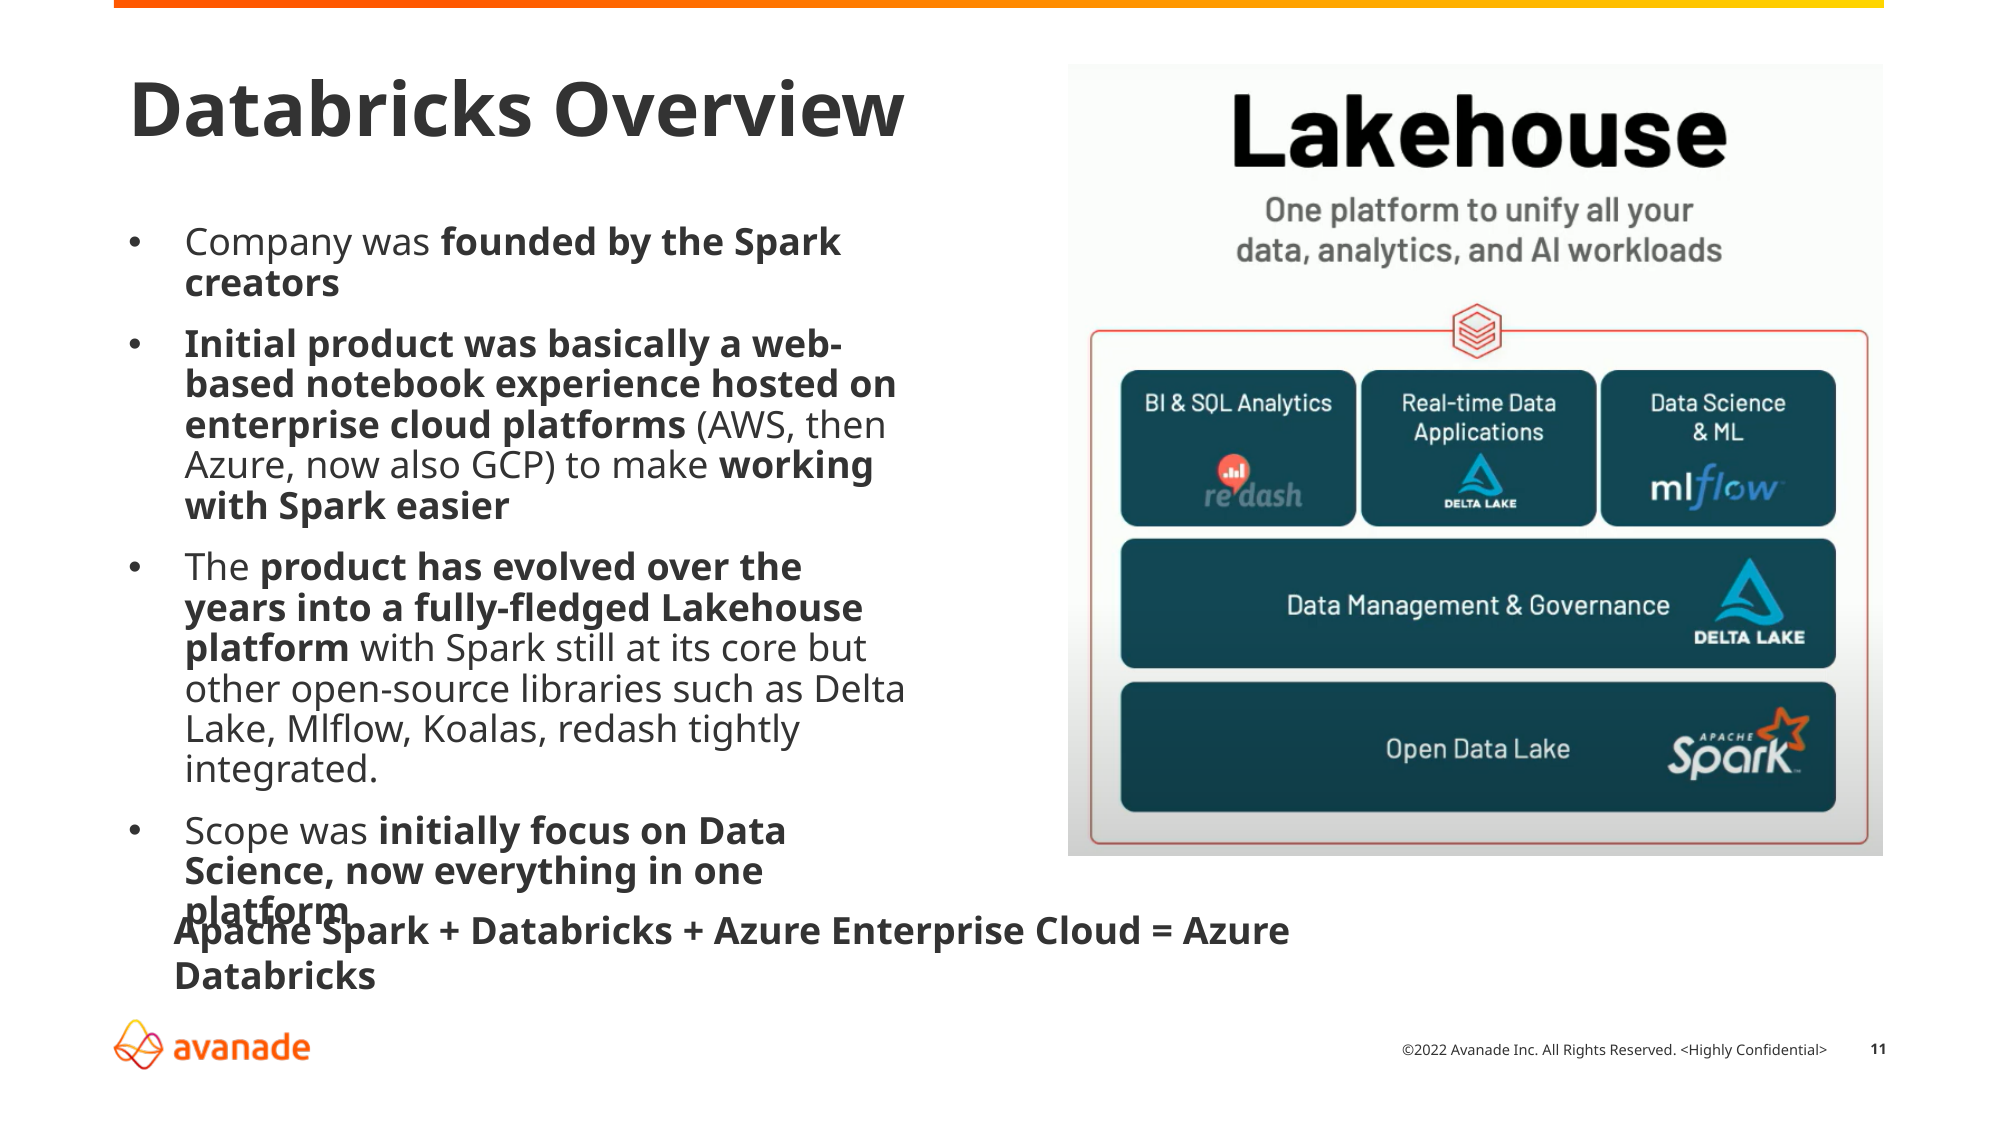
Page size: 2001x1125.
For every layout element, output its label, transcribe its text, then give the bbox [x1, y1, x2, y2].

text_box Apache Spark + Databricks + Azure Enterprise Cloud = Azure Databricks [158, 899, 1429, 1005]
text_box Company was founded by the Spark creators Initial product was basically a web-based notebook experience hosted on enterprise cloud platforms (AWS, then Azure, now also GCP) to make working with Spark easier The product has evolved over the years into a fully-fledged Lakehouse platform with Spark still at its core but other open-source libraries such as Delta Lake, Mlflow, Koalas, redash tightly integrated. Scope was initially focus on Data Science, now everything in one platform [113, 215, 928, 930]
title Databricks Overview [113, 64, 1068, 228]
picture [1068, 63, 1883, 856]
picture [93, 999, 339, 1090]
